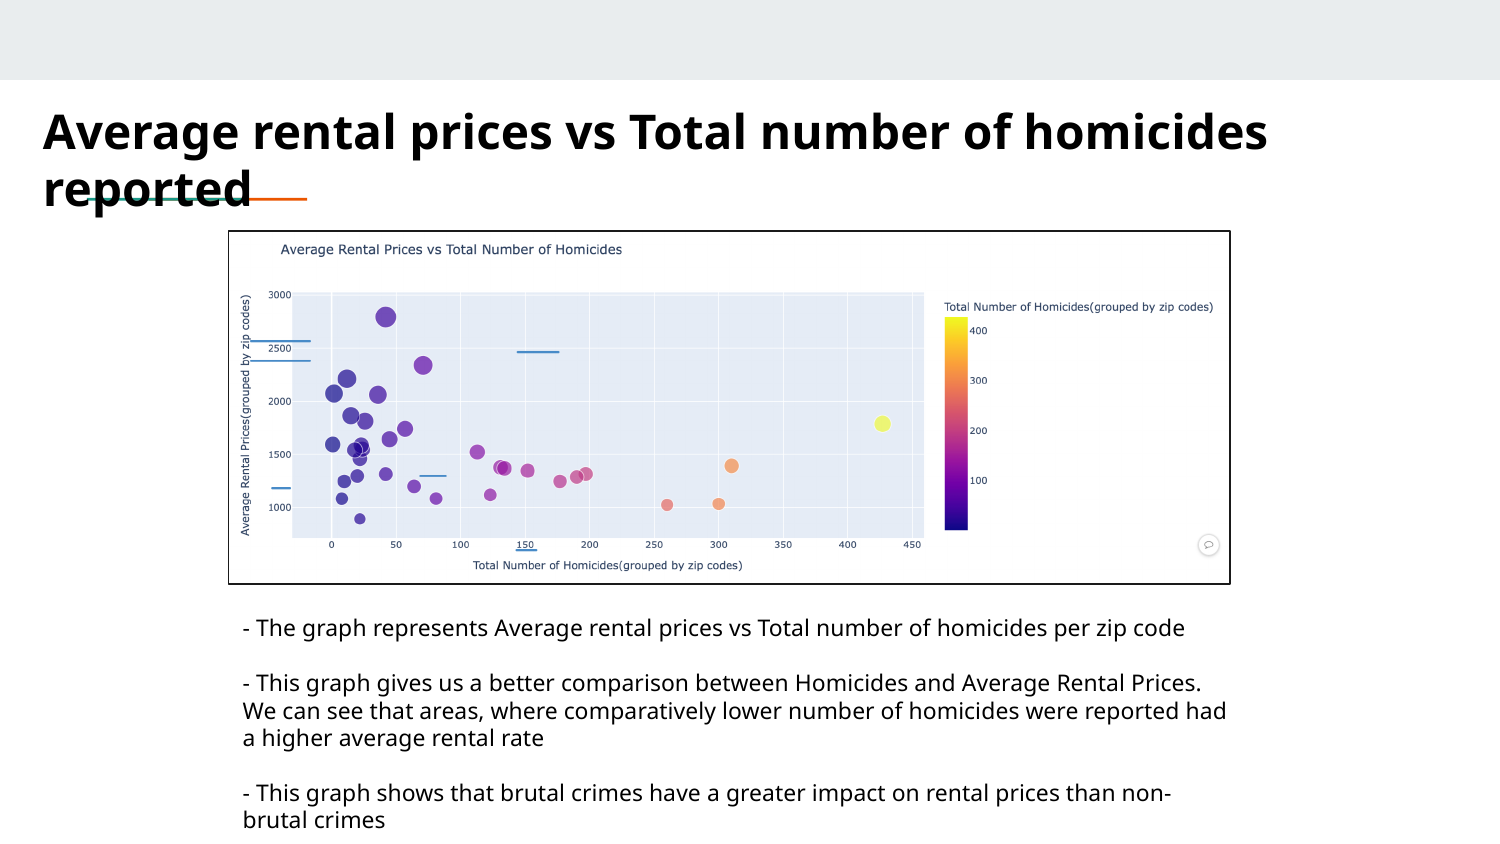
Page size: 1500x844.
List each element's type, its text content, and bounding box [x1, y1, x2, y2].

text_box - The graph represents Average rental prices vs Total number of homicides per zip code - This graph gives us a better comparison between Homicides and Average Rental Prices. We can see that areas, where comparatively lower number of homicides were reported had a higher average rental rate - This graph shows that brutal crimes have a greater impact on rental prices than non-brutal crimes [227, 598, 1244, 844]
picture [229, 231, 1230, 584]
title Average rental prices vs Total number of homicides reported [27, 86, 1453, 189]
